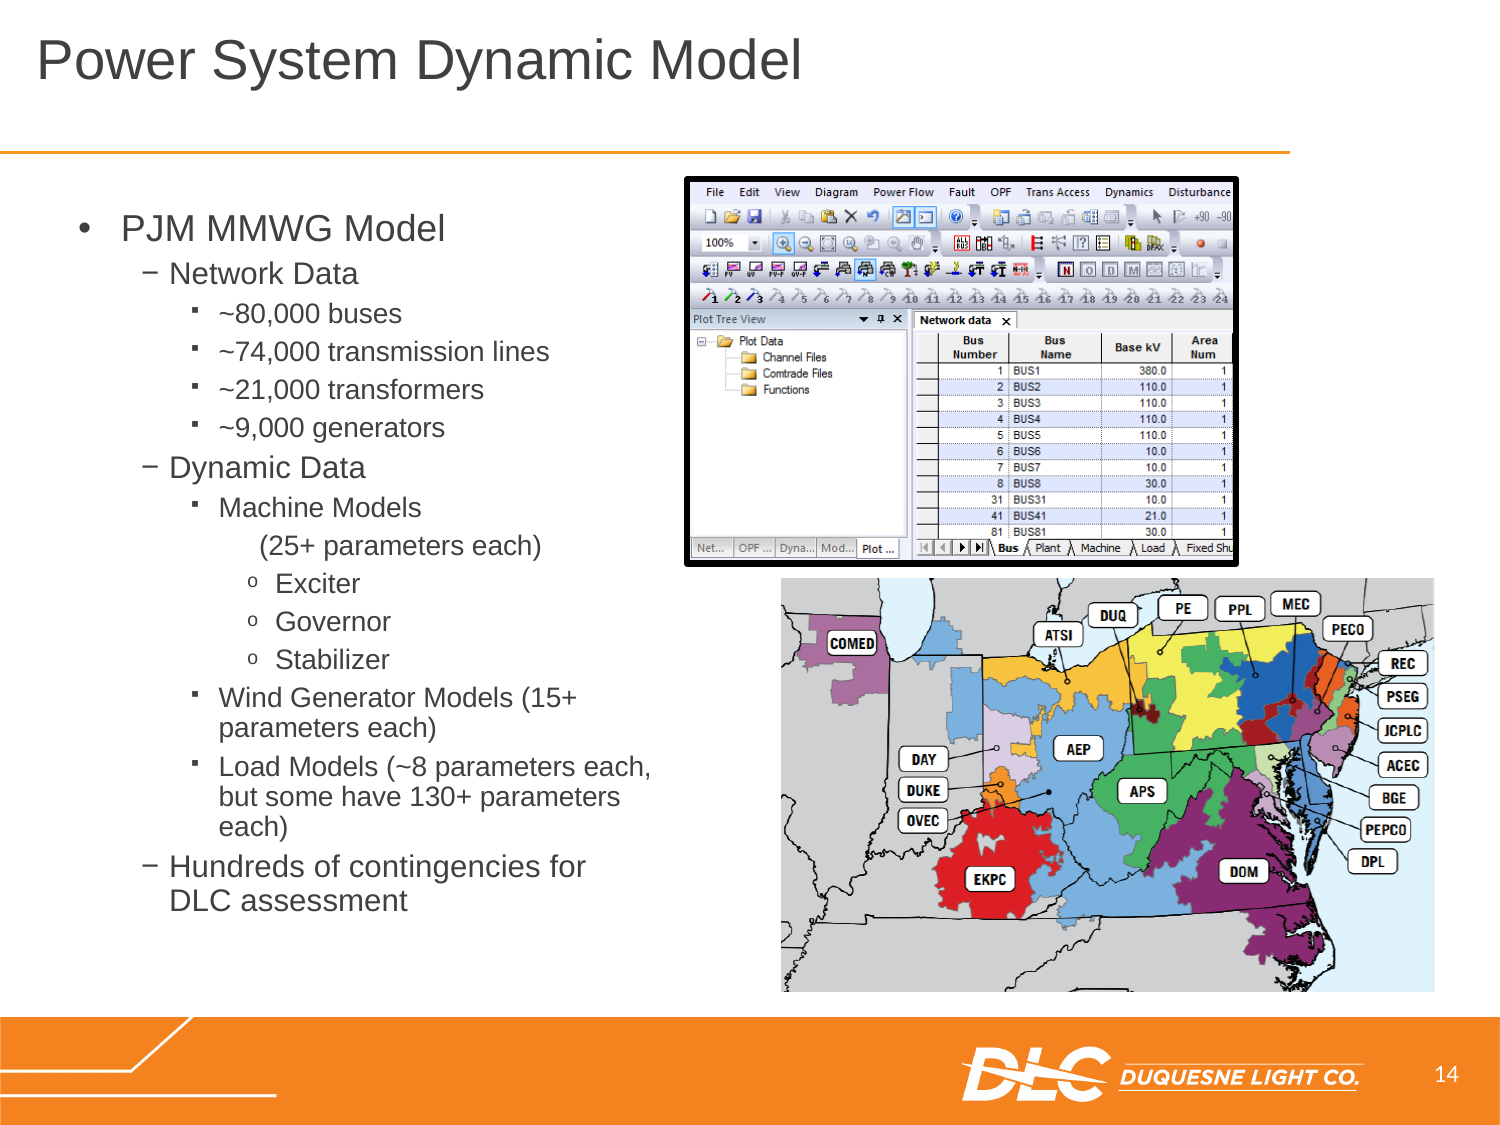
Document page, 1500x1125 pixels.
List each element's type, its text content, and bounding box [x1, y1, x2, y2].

picture [781, 578, 1442, 992]
list PJM MMWG Model Network Data ~80,000 buses ~74,000 transmission lines ~21,000 transformers ~9,000 generators Dynamic Data Machine Models (25+ parameters each) Exciter Governor Stabilizer Wind Generator Models (15+ parameters each) Load Models (~8 parameters each, but some have 130+ parameters each) Hundreds of contingencies for DLC assessment [63, 201, 669, 972]
picture [690, 182, 1234, 561]
slide_number 14 [1408, 1042, 1475, 1103]
picture [0, 1017, 1500, 1125]
title Power System Dynamic Model [21, 12, 1388, 110]
